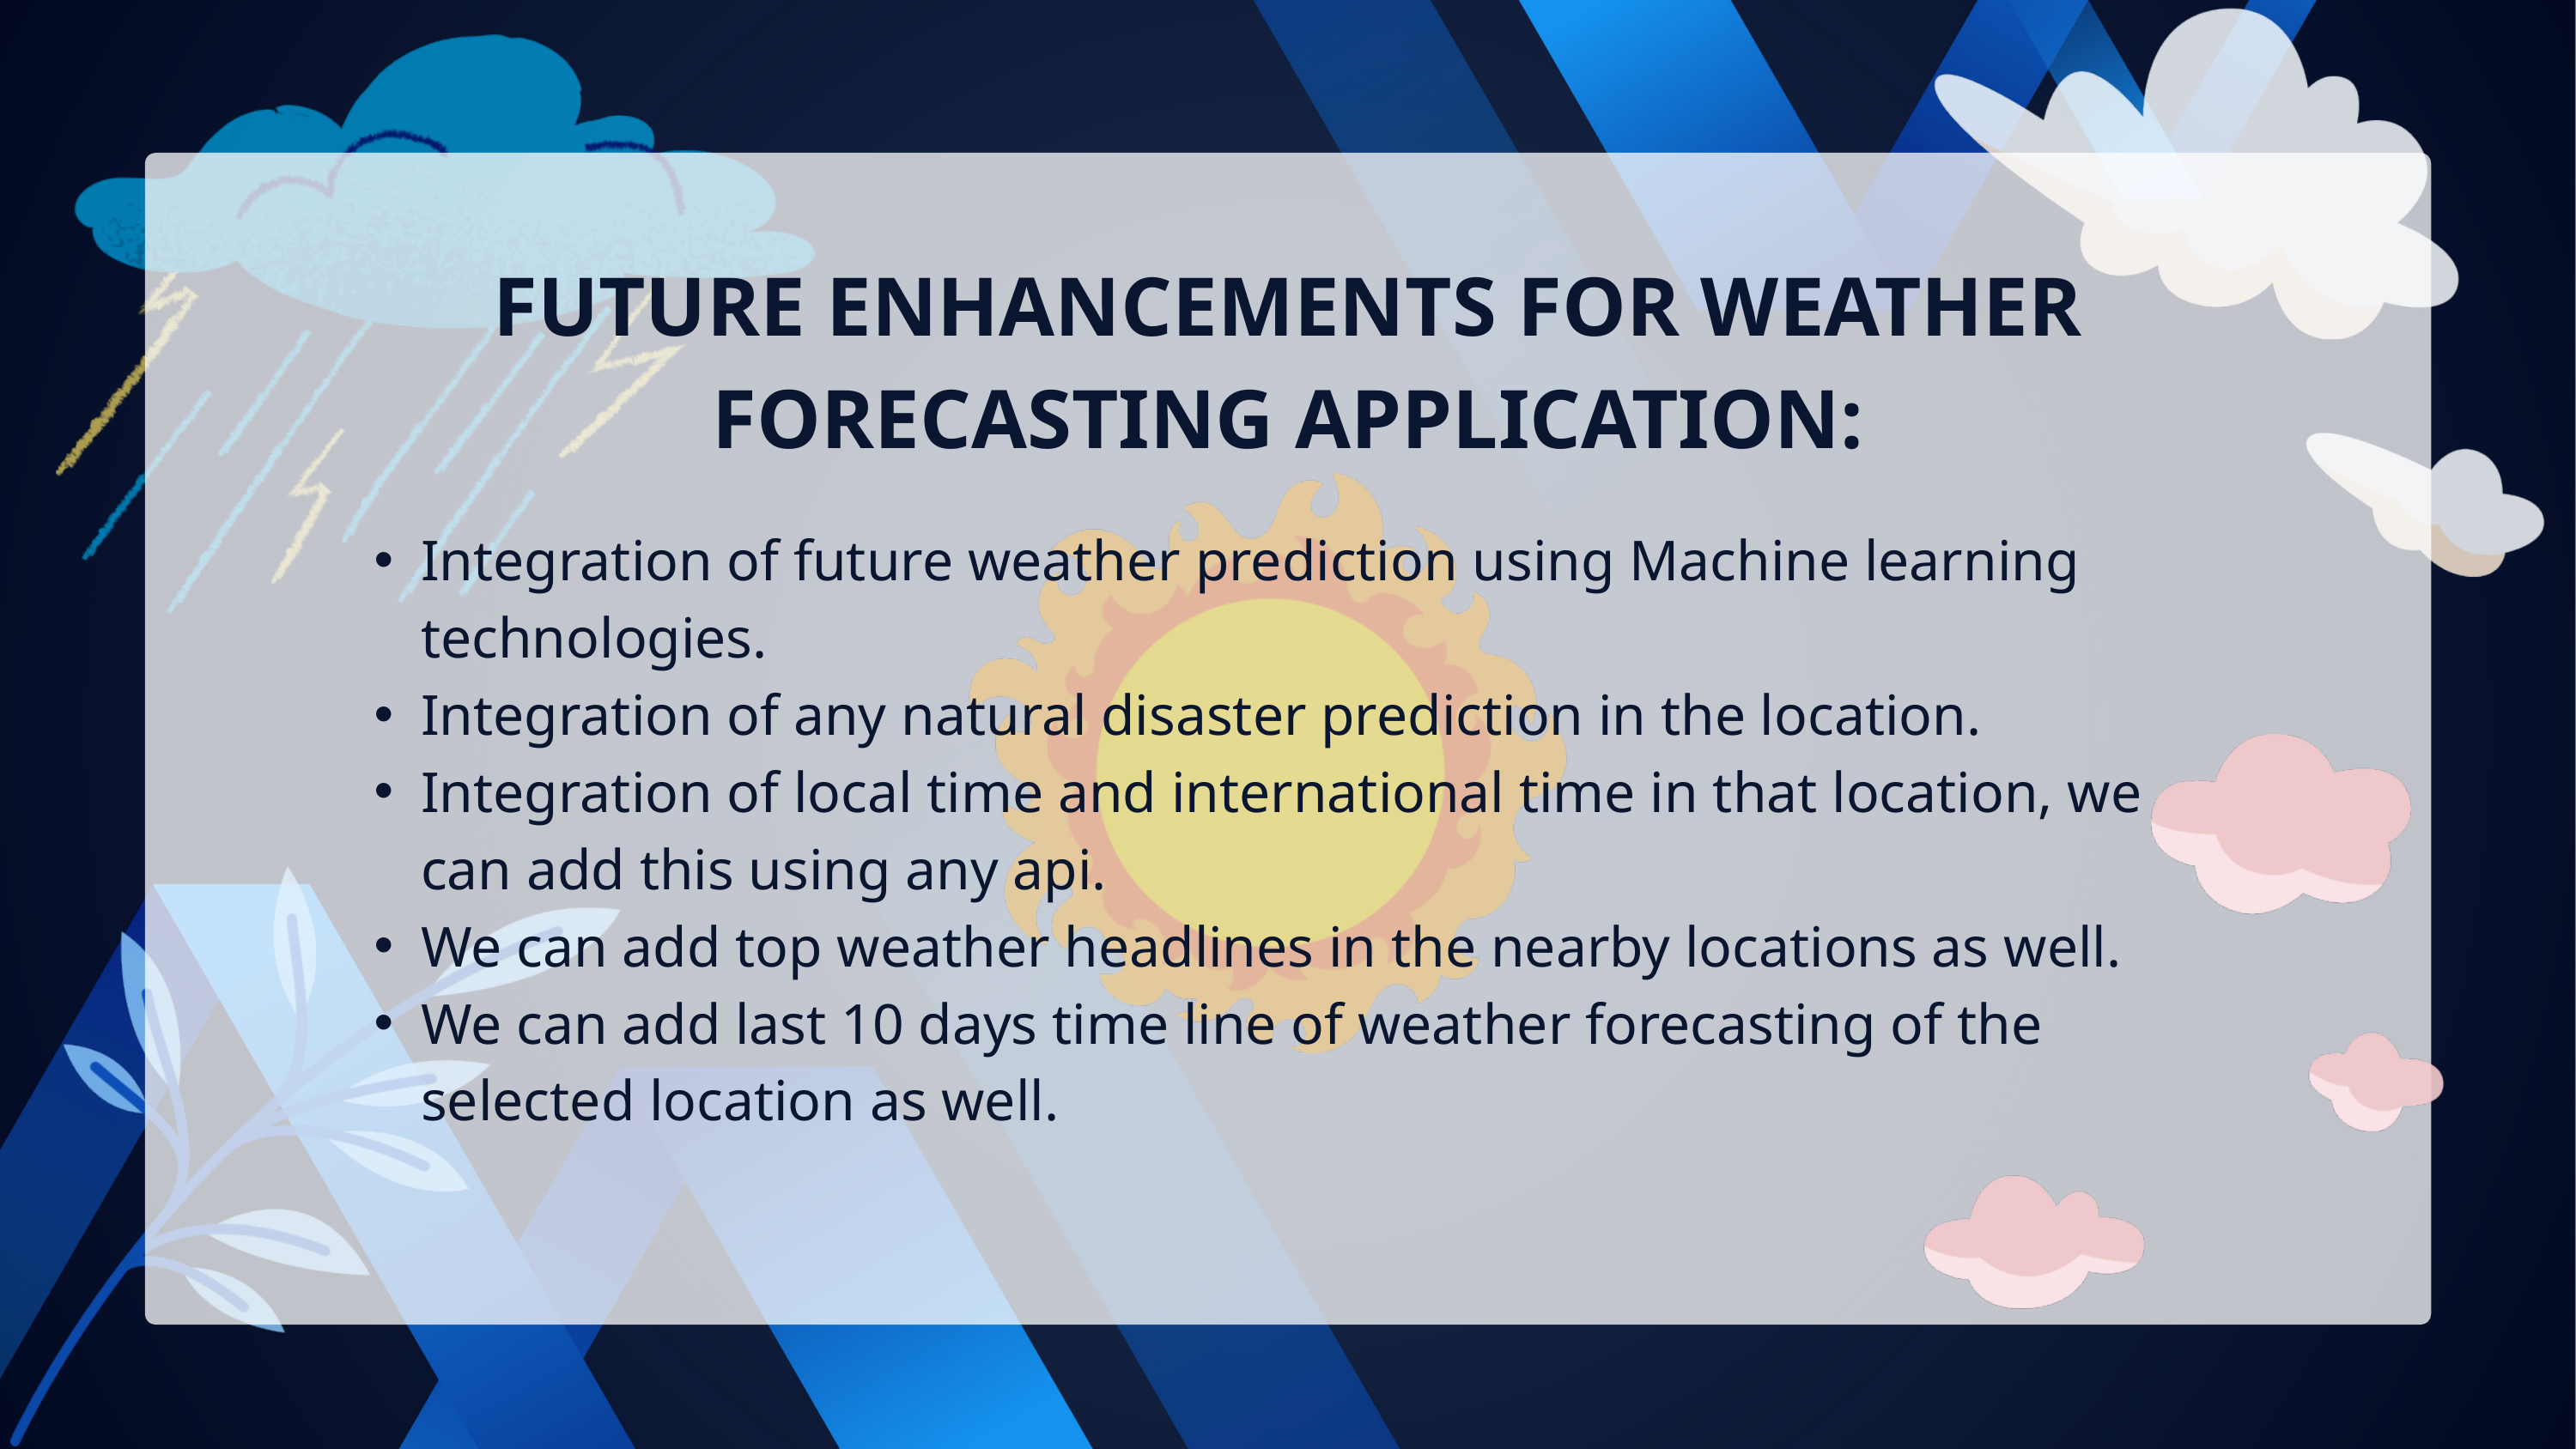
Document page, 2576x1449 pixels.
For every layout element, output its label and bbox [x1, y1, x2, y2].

text_box [55, 34, 815, 615]
text_box [1925, 0, 2549, 579]
text_box [9, 866, 621, 1446]
text_box [144, 152, 2432, 1325]
text_box [2433, 734, 2445, 1314]
text_box [0, 0, 2576, 1449]
